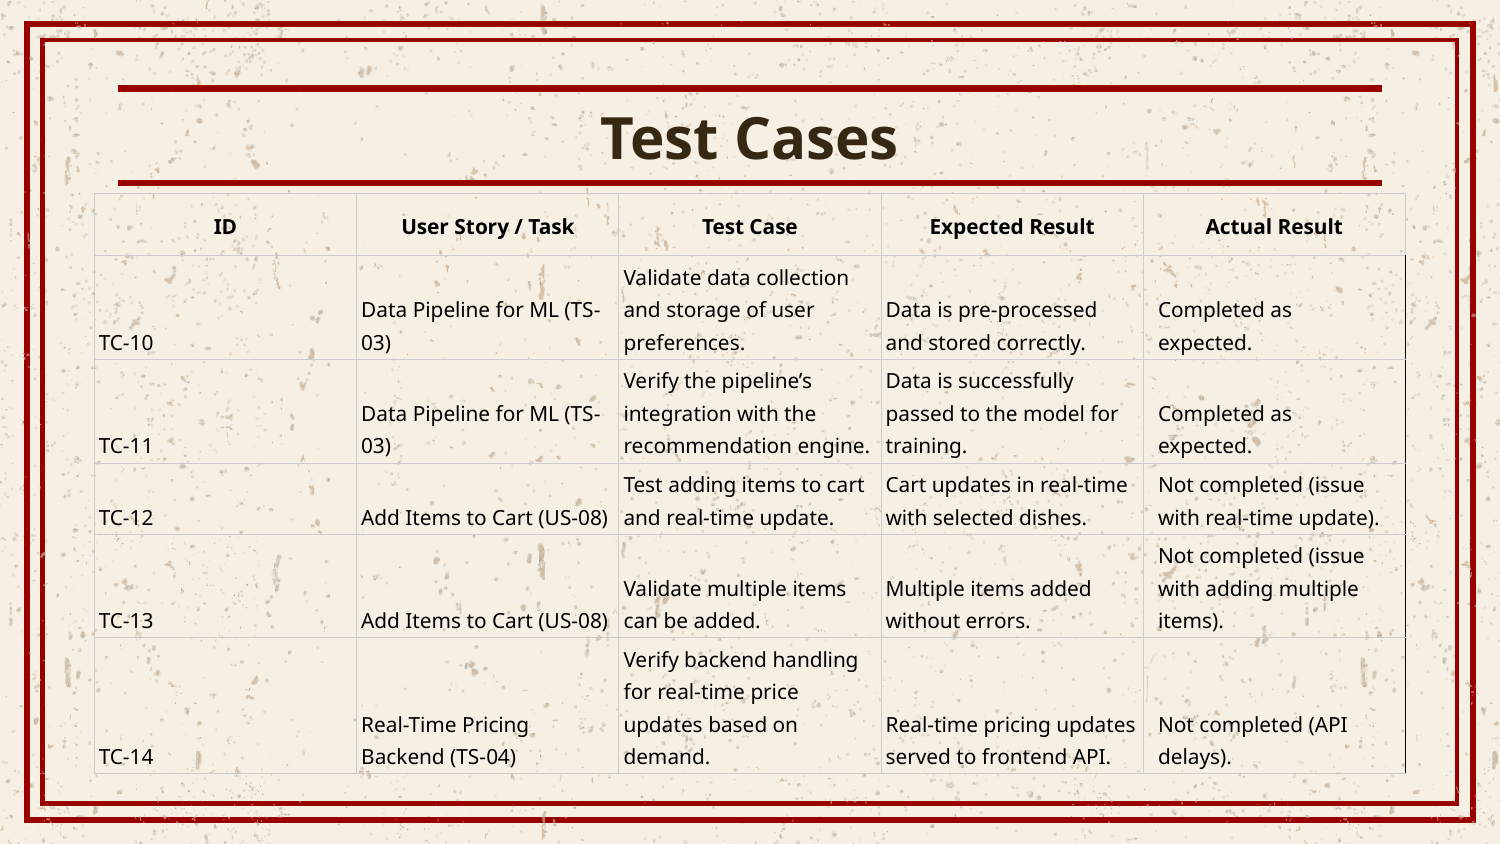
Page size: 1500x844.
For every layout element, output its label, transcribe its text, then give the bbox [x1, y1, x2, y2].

table_cell Validate data collection and storage of user preferences. [619, 256, 881, 359]
table_cell Cart updates in real-time with selected dishes. [882, 464, 1143, 534]
table_cell Not completed (issue with adding multiple items). [1144, 535, 1405, 637]
table_cell Validate multiple items can be added. [619, 535, 881, 637]
table_header Actual Result [1144, 194, 1405, 255]
table_cell Completed as expected. [1144, 256, 1405, 359]
table_cell Add Items to Cart (US-08) [357, 464, 618, 534]
table_cell Real-time pricing updates served to frontend API. [882, 638, 1143, 773]
table_cell Not completed (issue with real-time update). [1144, 464, 1405, 534]
table_cell TC-11 [95, 360, 356, 463]
table_cell Add Items to Cart (US-08) [357, 535, 618, 637]
table_cell Data Pipeline for ML (TS-03) [357, 360, 618, 463]
table_cell TC-13 [95, 535, 356, 637]
table_cell TC-10 [95, 256, 356, 359]
table_cell TC-12 [95, 464, 356, 534]
picture [1, 1, 1500, 844]
table_cell Multiple items added without errors. [882, 535, 1143, 637]
table_header User Story / Task [357, 194, 618, 255]
table_cell Data is pre-processed and stored correctly. [882, 256, 1143, 359]
table_cell Test adding items to cart and real-time update. [619, 464, 881, 534]
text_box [117, 88, 1383, 184]
table_cell Real-Time Pricing Backend (TS-04) [357, 638, 618, 773]
table_cell Data Pipeline for ML (TS-03) [357, 256, 618, 359]
table_cell Completed as expected. [1144, 360, 1405, 463]
table_header Test Case [619, 194, 881, 255]
table_cell TC-14 [95, 638, 356, 773]
table_header Expected Result [882, 194, 1143, 255]
table_cell Not completed (API delays). [1144, 638, 1405, 773]
table_cell Verify the pipeline’s integration with the recommendation engine. [619, 360, 881, 463]
table_cell Data is successfully passed to the model for training. [882, 360, 1143, 463]
table_cell Verify backend handling for real-time price updates based on demand. [619, 638, 881, 773]
table_header ID [95, 194, 356, 255]
